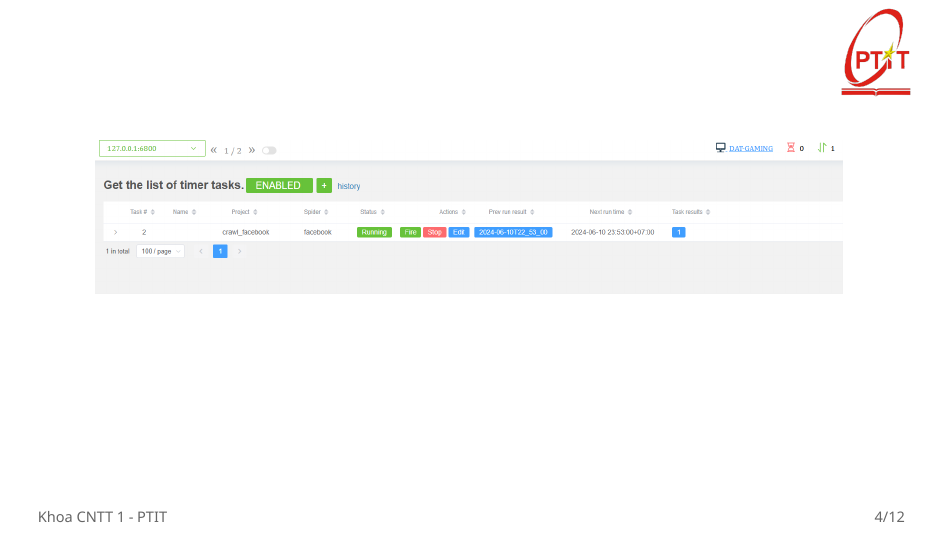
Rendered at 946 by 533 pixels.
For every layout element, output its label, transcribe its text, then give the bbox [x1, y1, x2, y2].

picture [833, 0, 923, 111]
slide_number 4/12 [864, 505, 910, 533]
picture [95, 140, 843, 295]
footer Khoa CNTT 1 - PTIT [35, 505, 170, 533]
